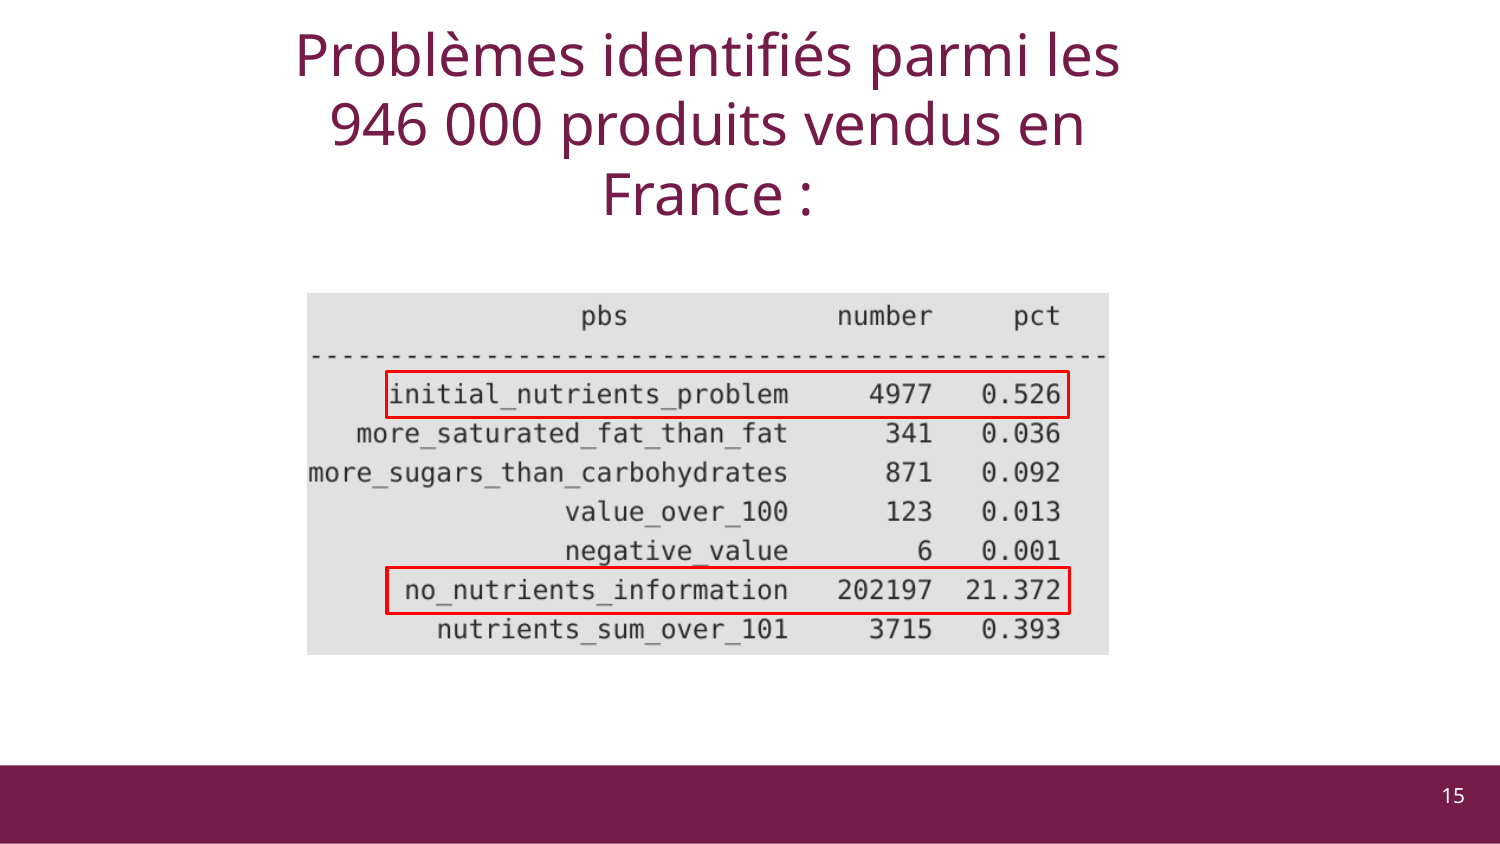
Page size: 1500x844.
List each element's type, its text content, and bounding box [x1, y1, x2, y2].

picture [306, 293, 1109, 655]
title Problèmes identifiés parmi les 946 000 produits vendus en France : [261, 153, 1154, 243]
slide_number ‹#› [1389, 764, 1480, 830]
